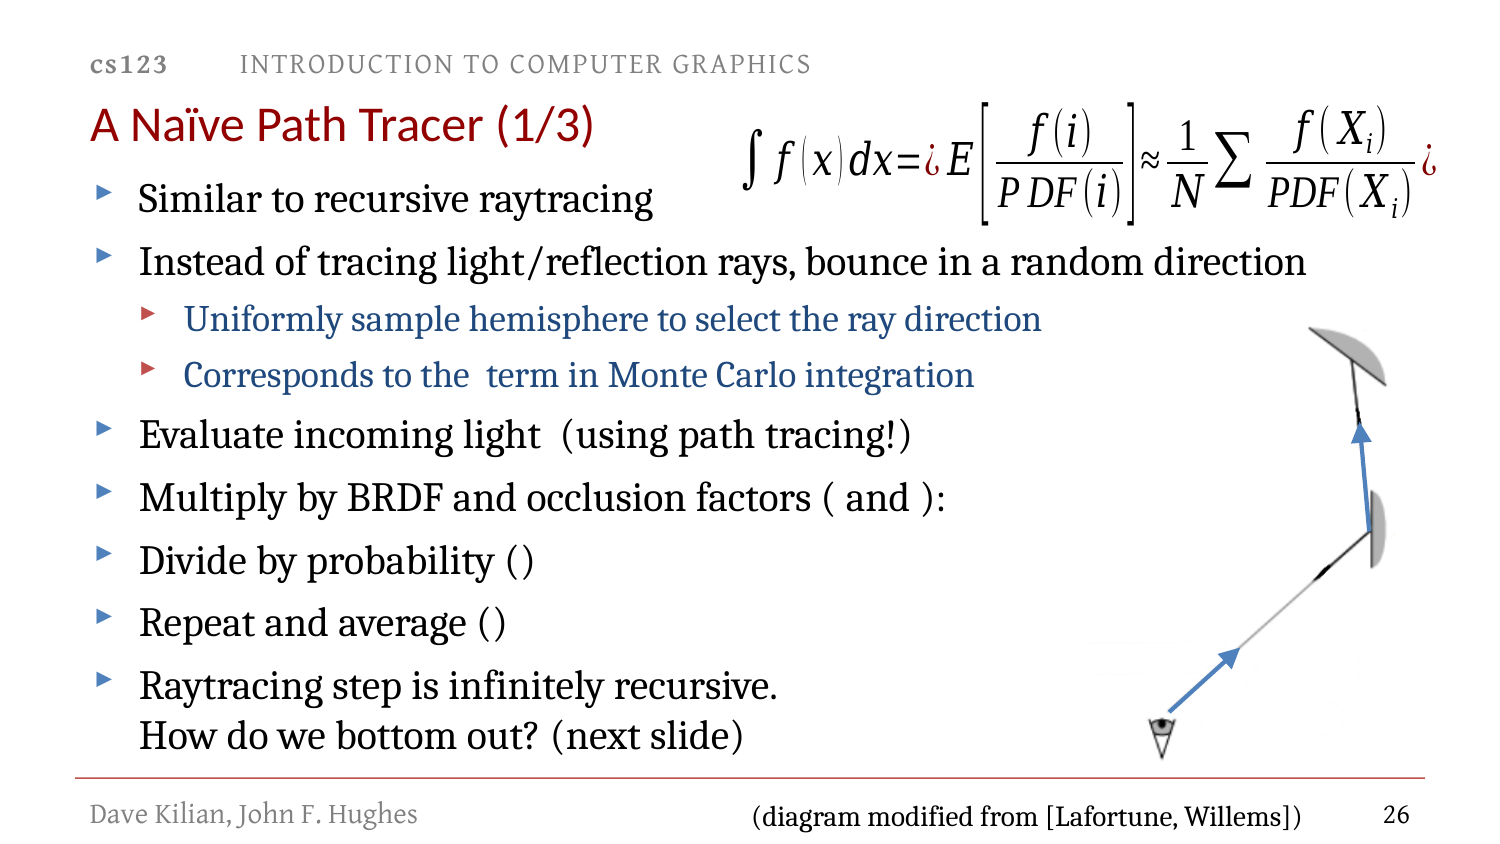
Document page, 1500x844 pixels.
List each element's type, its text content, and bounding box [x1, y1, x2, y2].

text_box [1168, 647, 1241, 713]
title A Naïve Path Tracer (1/3) [75, 84, 1425, 160]
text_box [1359, 421, 1370, 532]
text_box (diagram modified from [Lafortune, Willems]) [685, 789, 1370, 840]
slide_number 26 [1224, 788, 1425, 827]
picture [1089, 299, 1500, 776]
